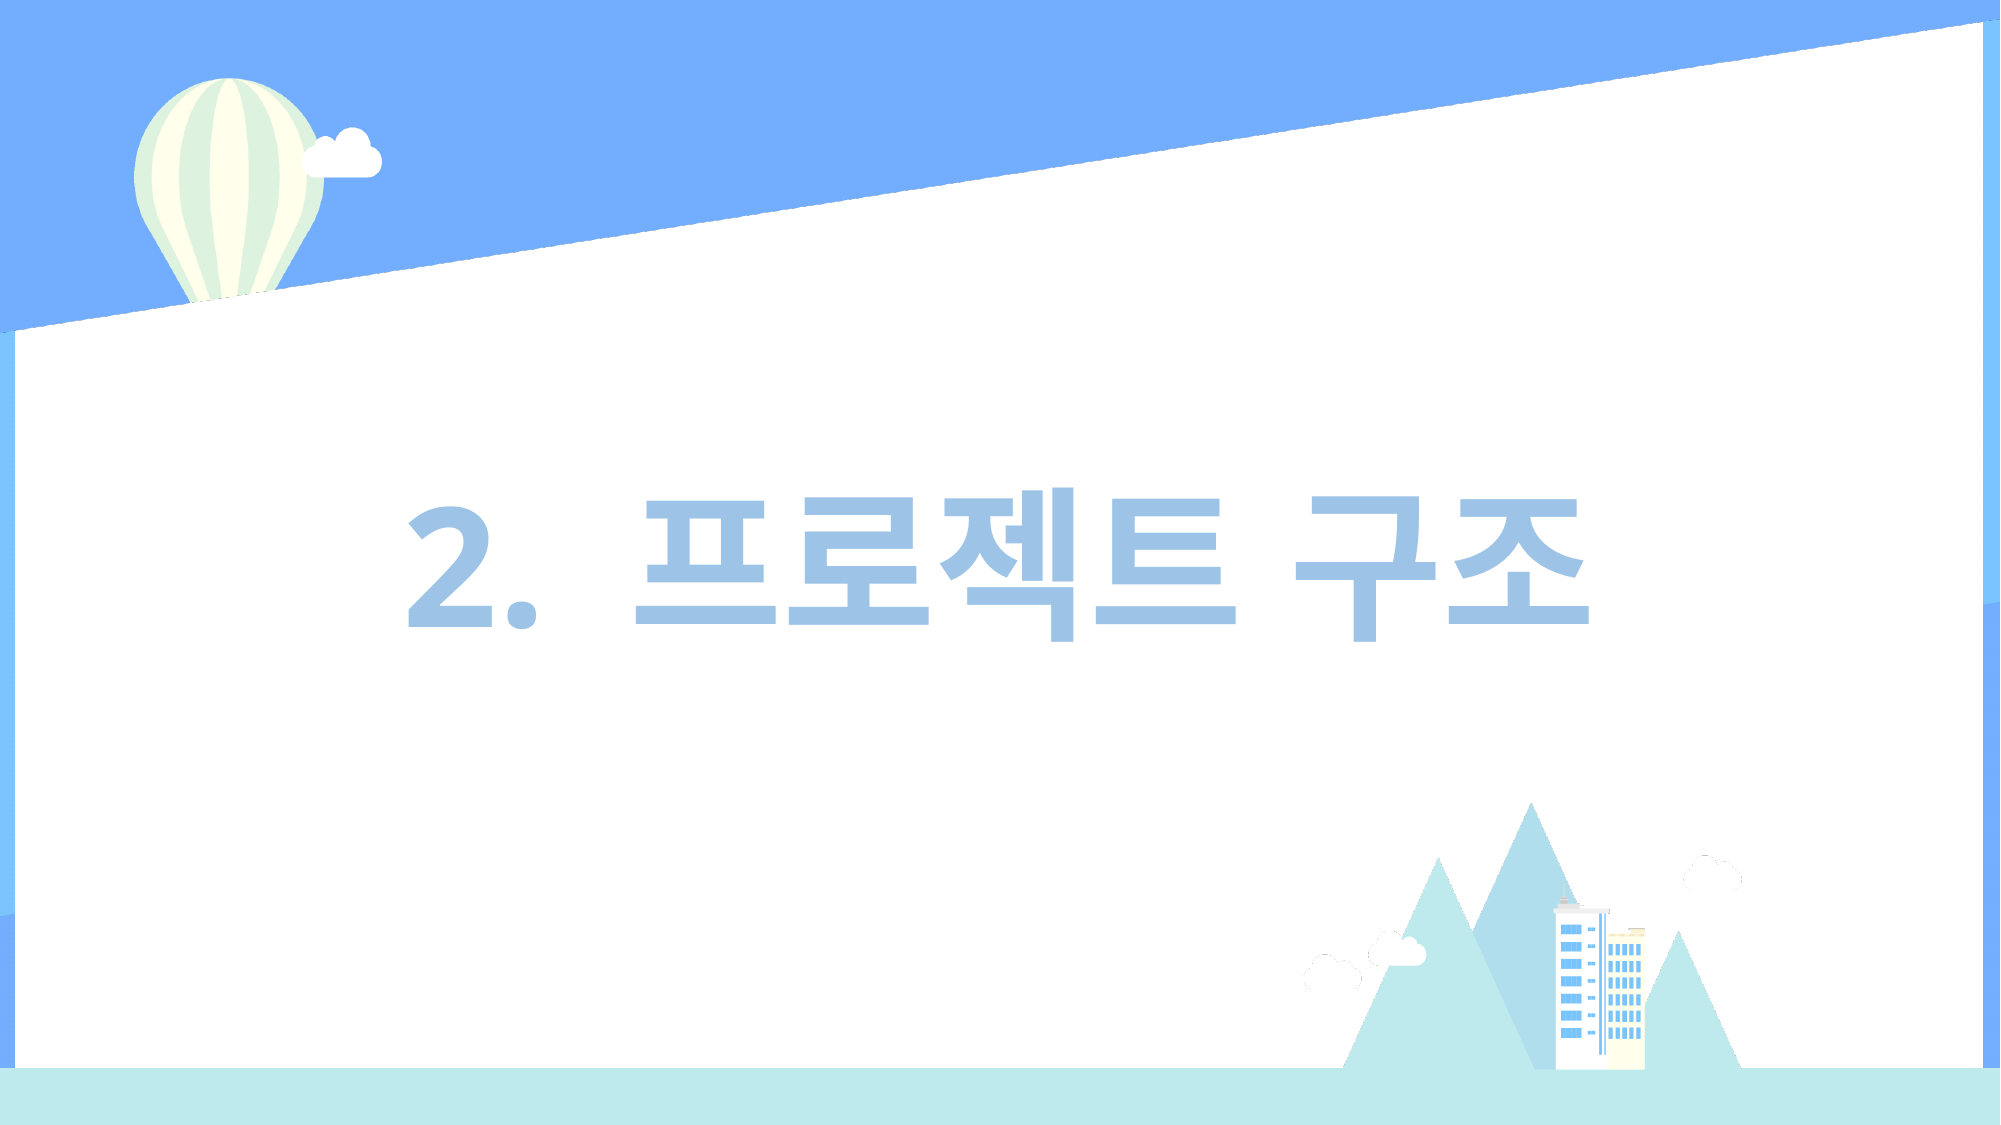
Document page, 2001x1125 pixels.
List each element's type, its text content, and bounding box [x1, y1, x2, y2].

picture [1303, 802, 1742, 1070]
text_box [0, 1067, 2000, 1125]
picture [0, 0, 2000, 1067]
text_box 2. 프로젝트 구조 [388, 453, 1612, 669]
